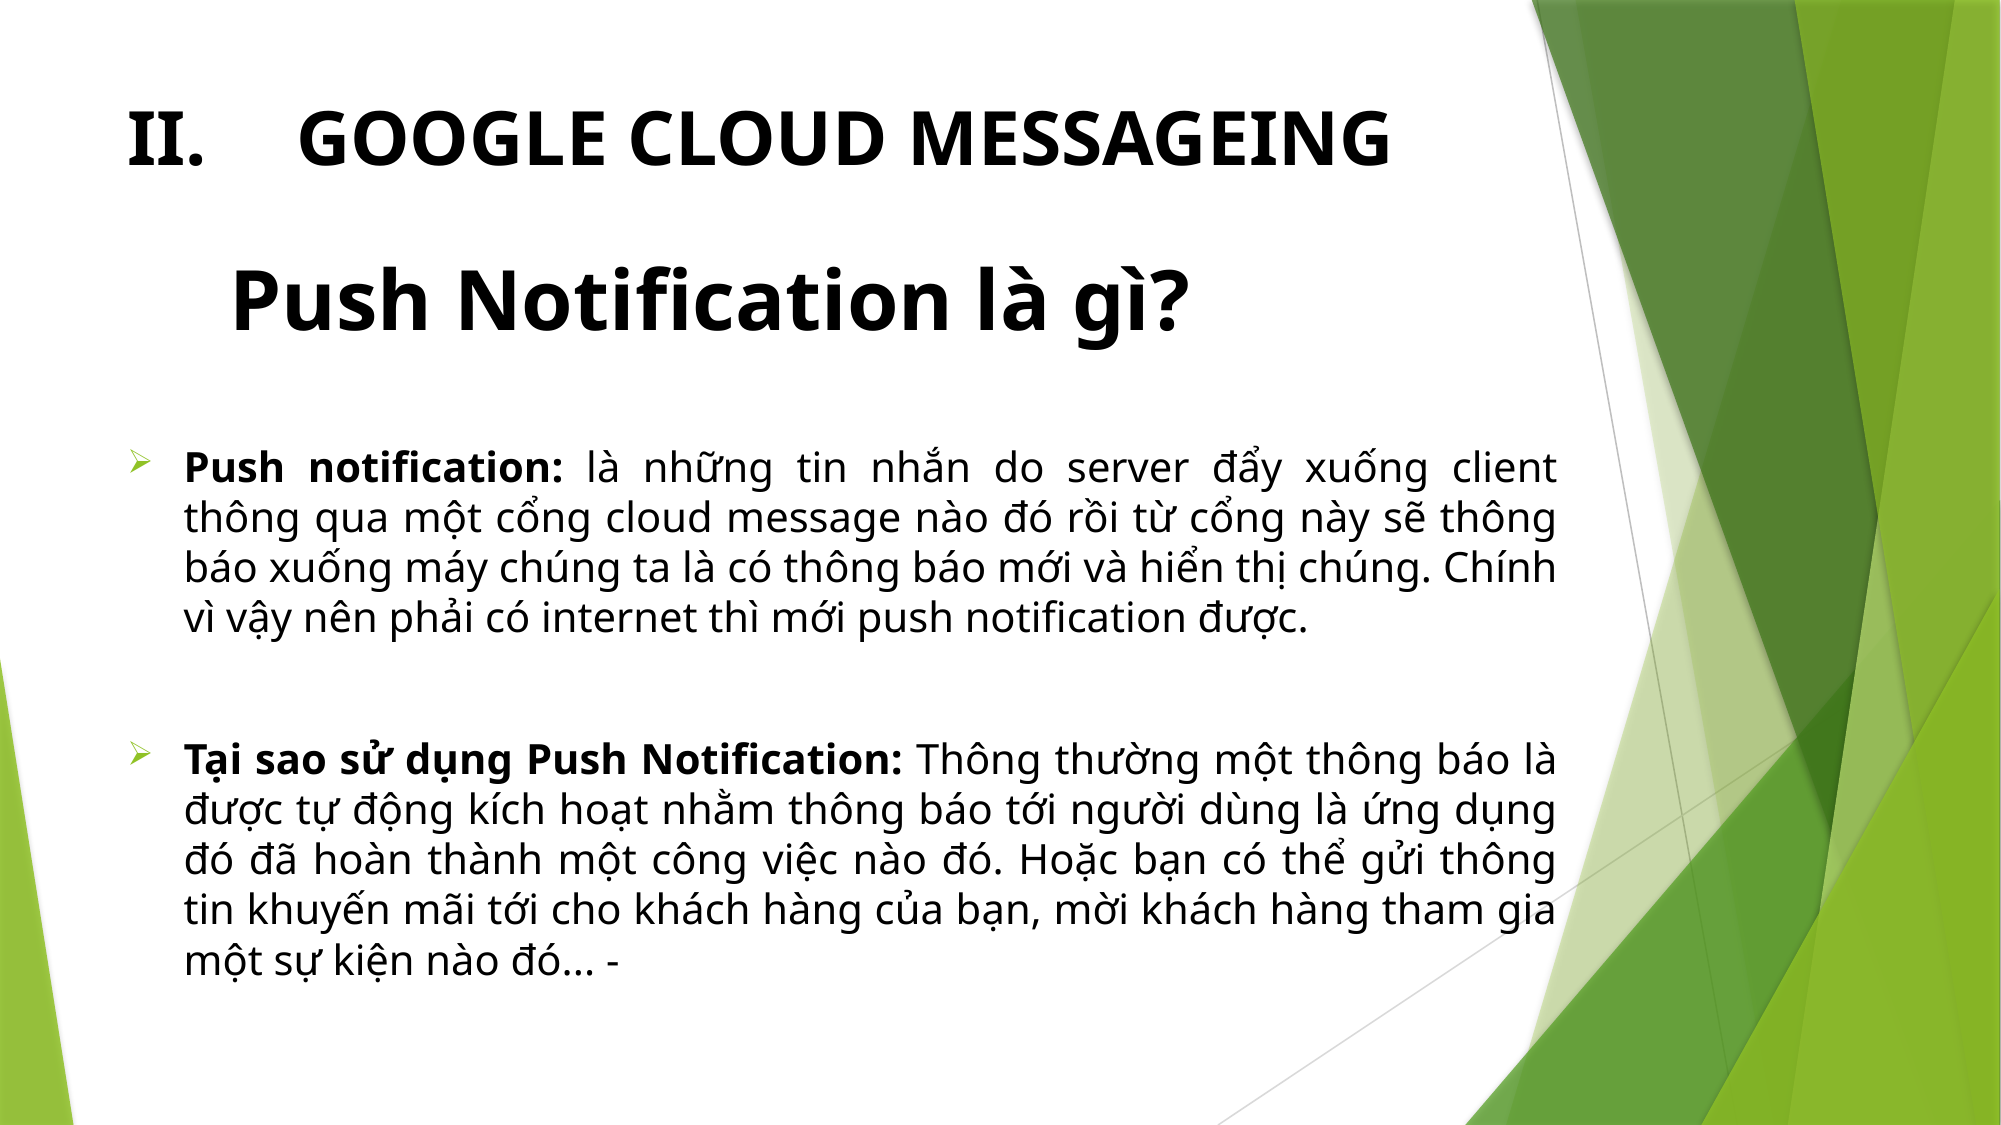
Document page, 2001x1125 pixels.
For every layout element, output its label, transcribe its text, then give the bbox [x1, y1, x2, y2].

text_box Push Notification là gì? [214, 239, 1425, 355]
title GOOGLE CLOUD MESSAGEING [112, 83, 1834, 259]
list Push notification: là những tin nhắn do server đẩy xuống client thông qua một cổng cloud message nào đó rồi từ cổng này sẽ thông báo xuống máy chúng ta là có thông báo mới và hiển thị chúng. Chính vì vậy nên phải có internet thì mới push notification được. Tại sao sử dụng Push Notification: Thông thường một thông báo là được tự động kích hoạt nhằm thông báo tới người dùng là ứng dụng đó đã hoàn thành một công việc nào đó. Hoặc bạn có thể gửi thông tin khuyến mãi tới cho khách hàng của bạn, mời khách hàng tham gia một sự kiện nào đó... - [112, 433, 1573, 1005]
